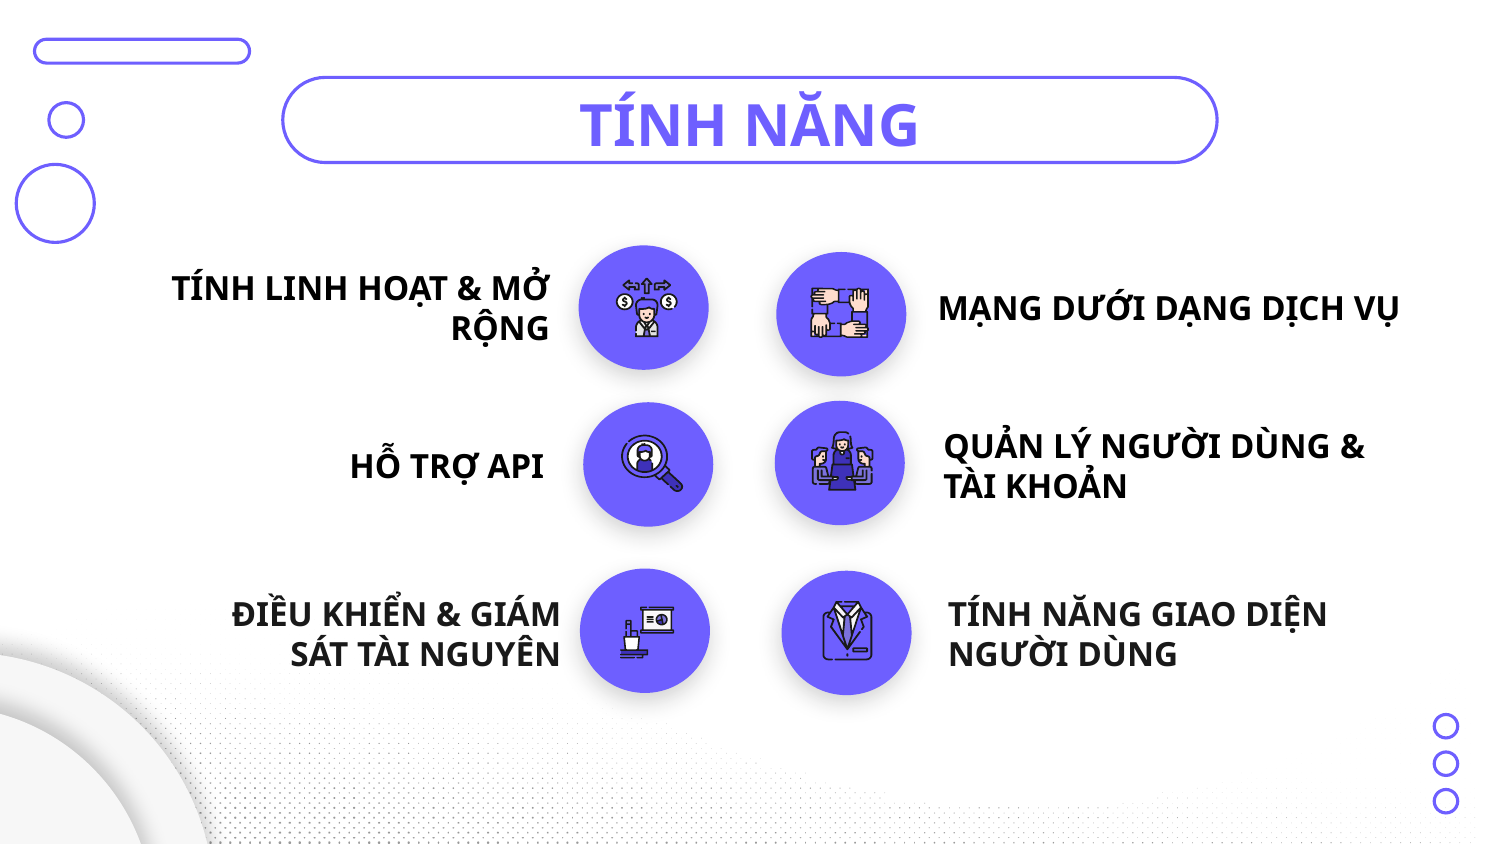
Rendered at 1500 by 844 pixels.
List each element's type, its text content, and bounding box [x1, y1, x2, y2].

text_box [781, 570, 912, 696]
text_box TÍNH NĂNG GIAO DIỆN NGƯỜI DÙNG [932, 586, 1389, 680]
text_box HỖ TRỢ API [199, 430, 560, 500]
text_box TÍNH LINH HOẠT & MỞ RỘNG [71, 272, 565, 342]
text_box [157, 258, 560, 272]
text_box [579, 568, 711, 694]
title TÍNH NĂNG [118, 72, 1382, 167]
text_box [157, 342, 560, 353]
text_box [582, 401, 714, 527]
text_box QUẢN LÝ NGƯỜI DÙNG & TÀI KHOẢN [928, 391, 1382, 539]
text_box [776, 251, 907, 377]
text_box MẠNG DƯỚI DẠNG DỊCH VỤ [922, 247, 1456, 367]
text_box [774, 400, 905, 526]
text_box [578, 245, 709, 371]
text_box ĐIỀU KHIỂN & GIÁM SÁT TÀI NGUYÊN [157, 586, 574, 680]
